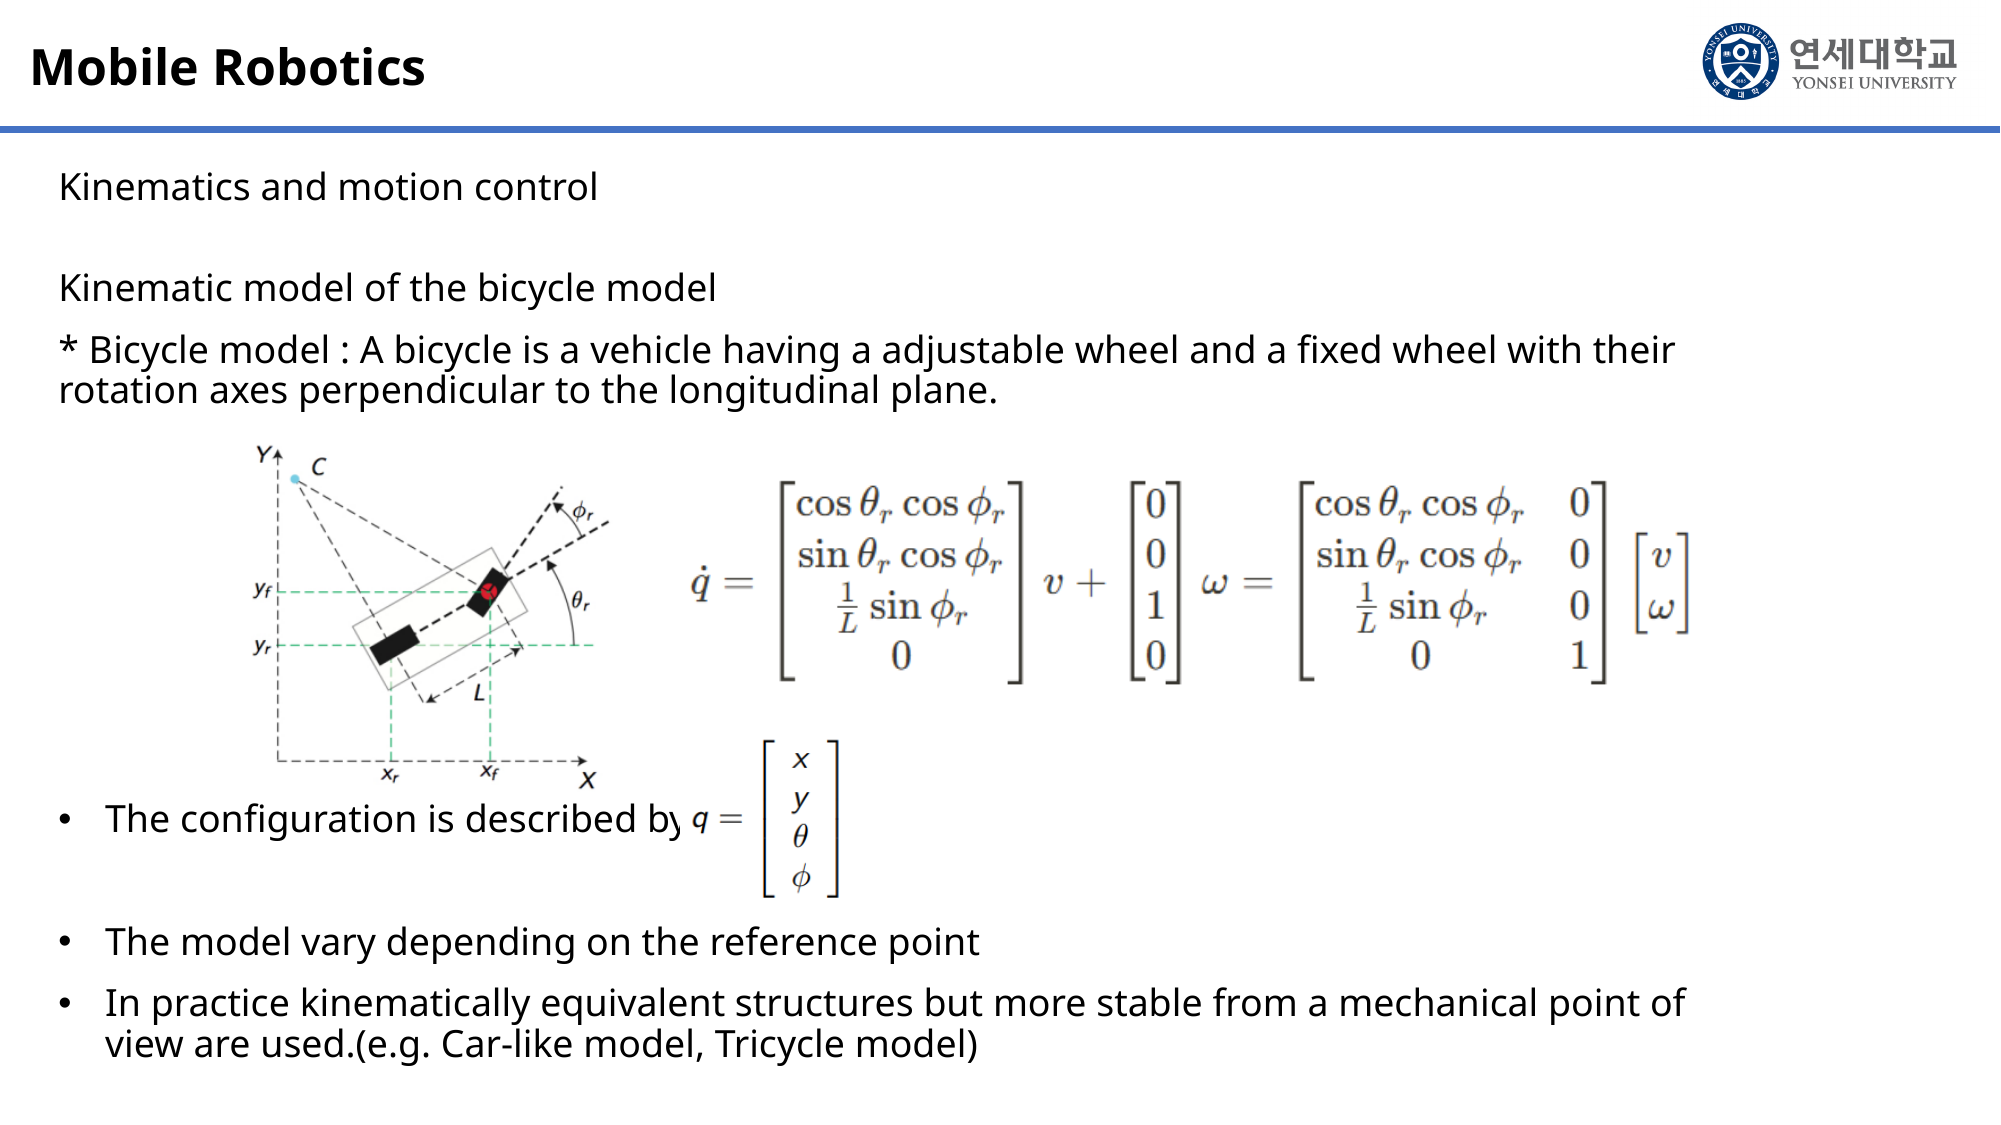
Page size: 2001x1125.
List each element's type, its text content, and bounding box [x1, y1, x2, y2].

text_box Kinematics and motion control [43, 160, 1769, 220]
picture [1686, 0, 1986, 125]
text_box Kinematic model of the bicycle model * Bicycle model : A bicycle is a vehicle having a adjustable wheel and a fixed wheel with their rotation axes perpendicular to the longitudinal plane. The configuration is described by The model vary depending on the reference point In practice kinematically equivalent structures but more stable from a mechanical point of view are used.(e.g. Car-like model, Tricycle model) [43, 262, 1786, 322]
picture [678, 461, 1715, 694]
picture [680, 733, 848, 903]
title Mobile Robotics [14, 0, 1588, 149]
picture [241, 431, 617, 796]
